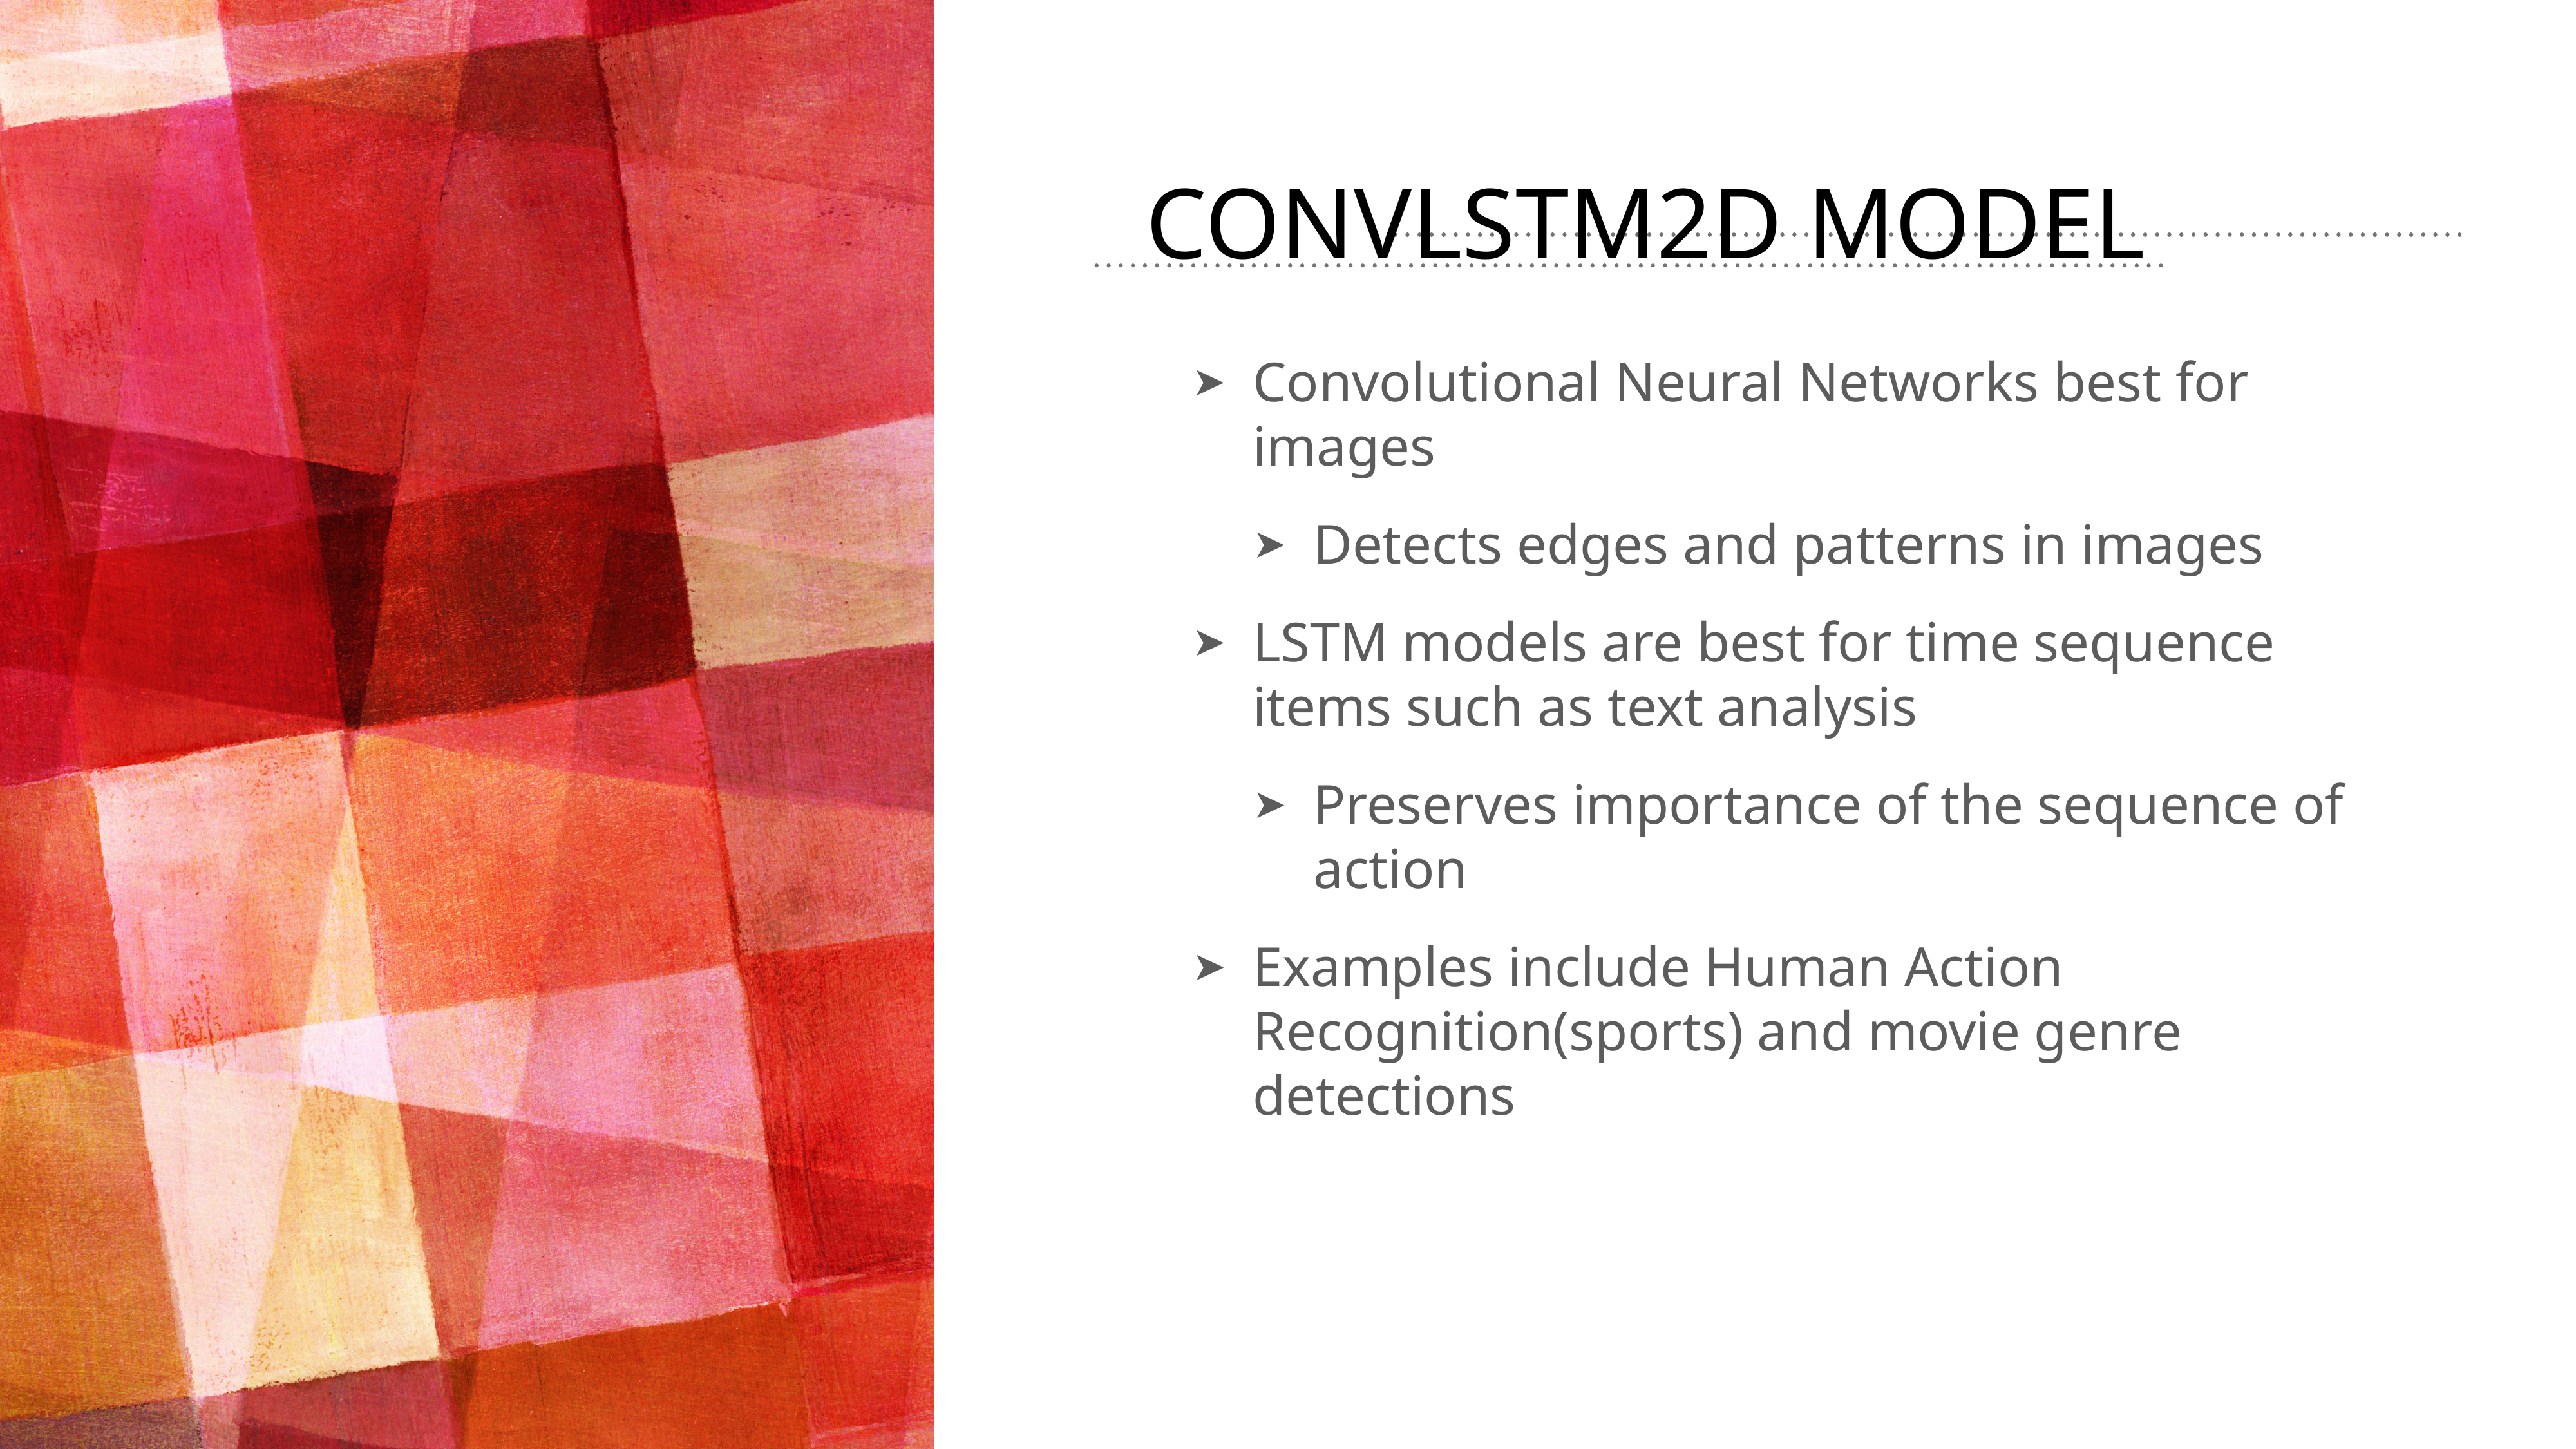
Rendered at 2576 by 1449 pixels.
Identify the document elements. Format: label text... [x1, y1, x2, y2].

title ConvLstm2d Model [1140, 156, 2215, 265]
list Convolutional Neural Networks best for images Detects edges and patterns in images LSTM models are best for time sequence items such as text analysis Preserves importance of the sequence of action Examples include Human Action Recognition(sports) and movie genre detections [1186, 342, 2407, 1449]
picture [0, 0, 934, 1449]
